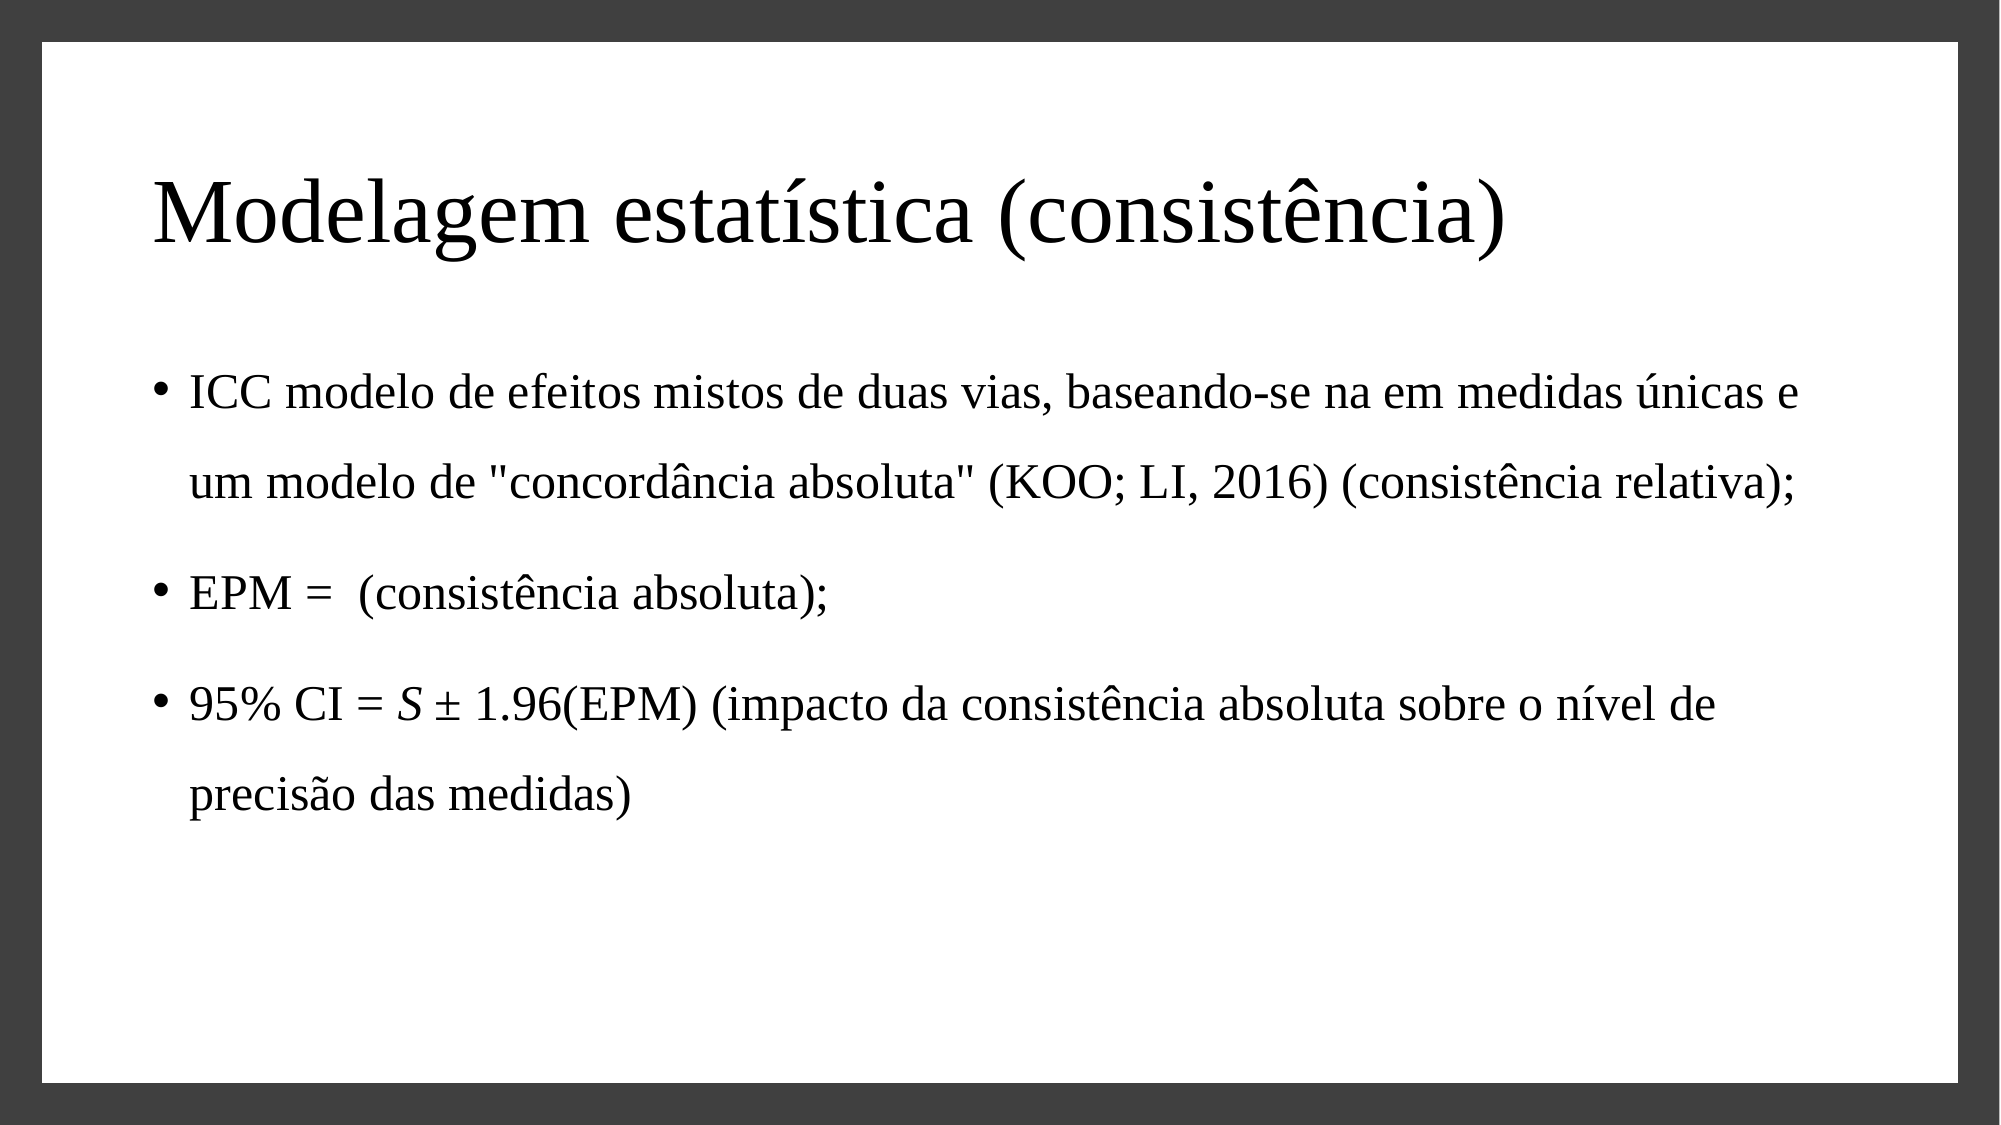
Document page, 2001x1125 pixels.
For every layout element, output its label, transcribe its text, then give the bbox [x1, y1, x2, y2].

title Modelagem estatística (consistência) [137, 103, 1863, 322]
text_box [52, 51, 1948, 1073]
text_box [0, 0, 2000, 1125]
